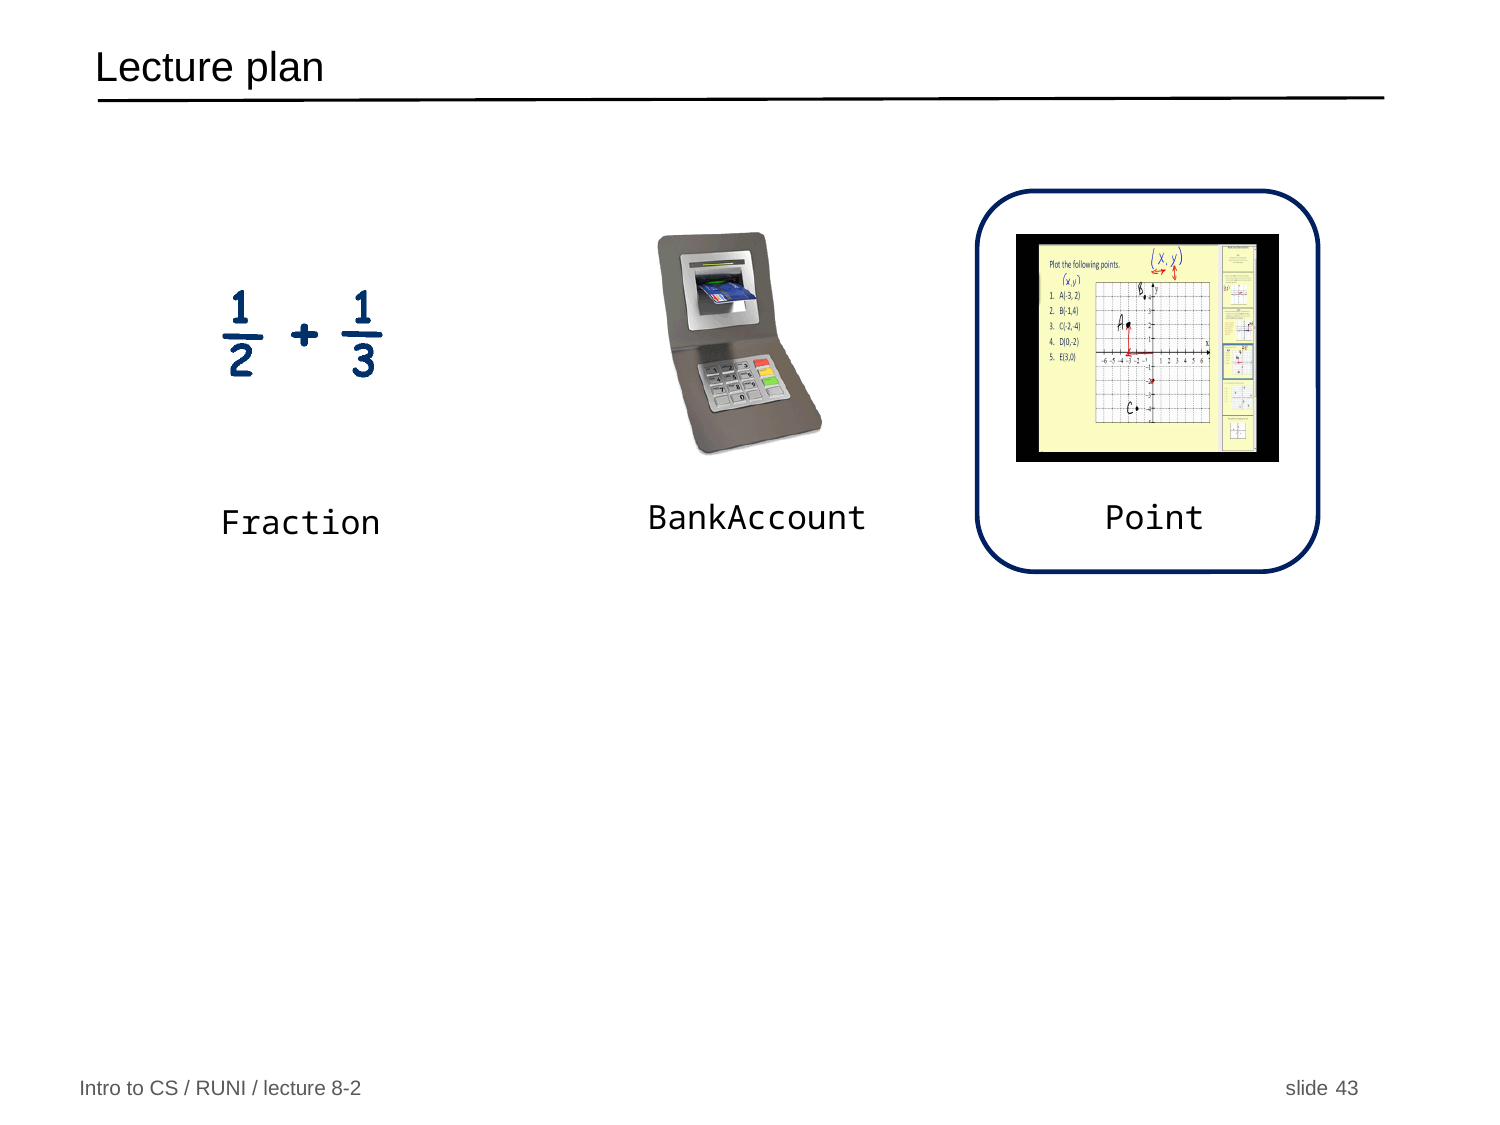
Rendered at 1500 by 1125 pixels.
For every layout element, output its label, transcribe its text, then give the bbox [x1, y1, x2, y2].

picture [1016, 234, 1280, 463]
text_box [977, 190, 1319, 572]
text_box BankAccount [617, 488, 941, 697]
text_box Point [1074, 488, 1398, 697]
picture [652, 230, 826, 459]
picture [220, 281, 391, 382]
title Lecture plan [79, 33, 1371, 109]
text_box Fraction [190, 493, 514, 703]
